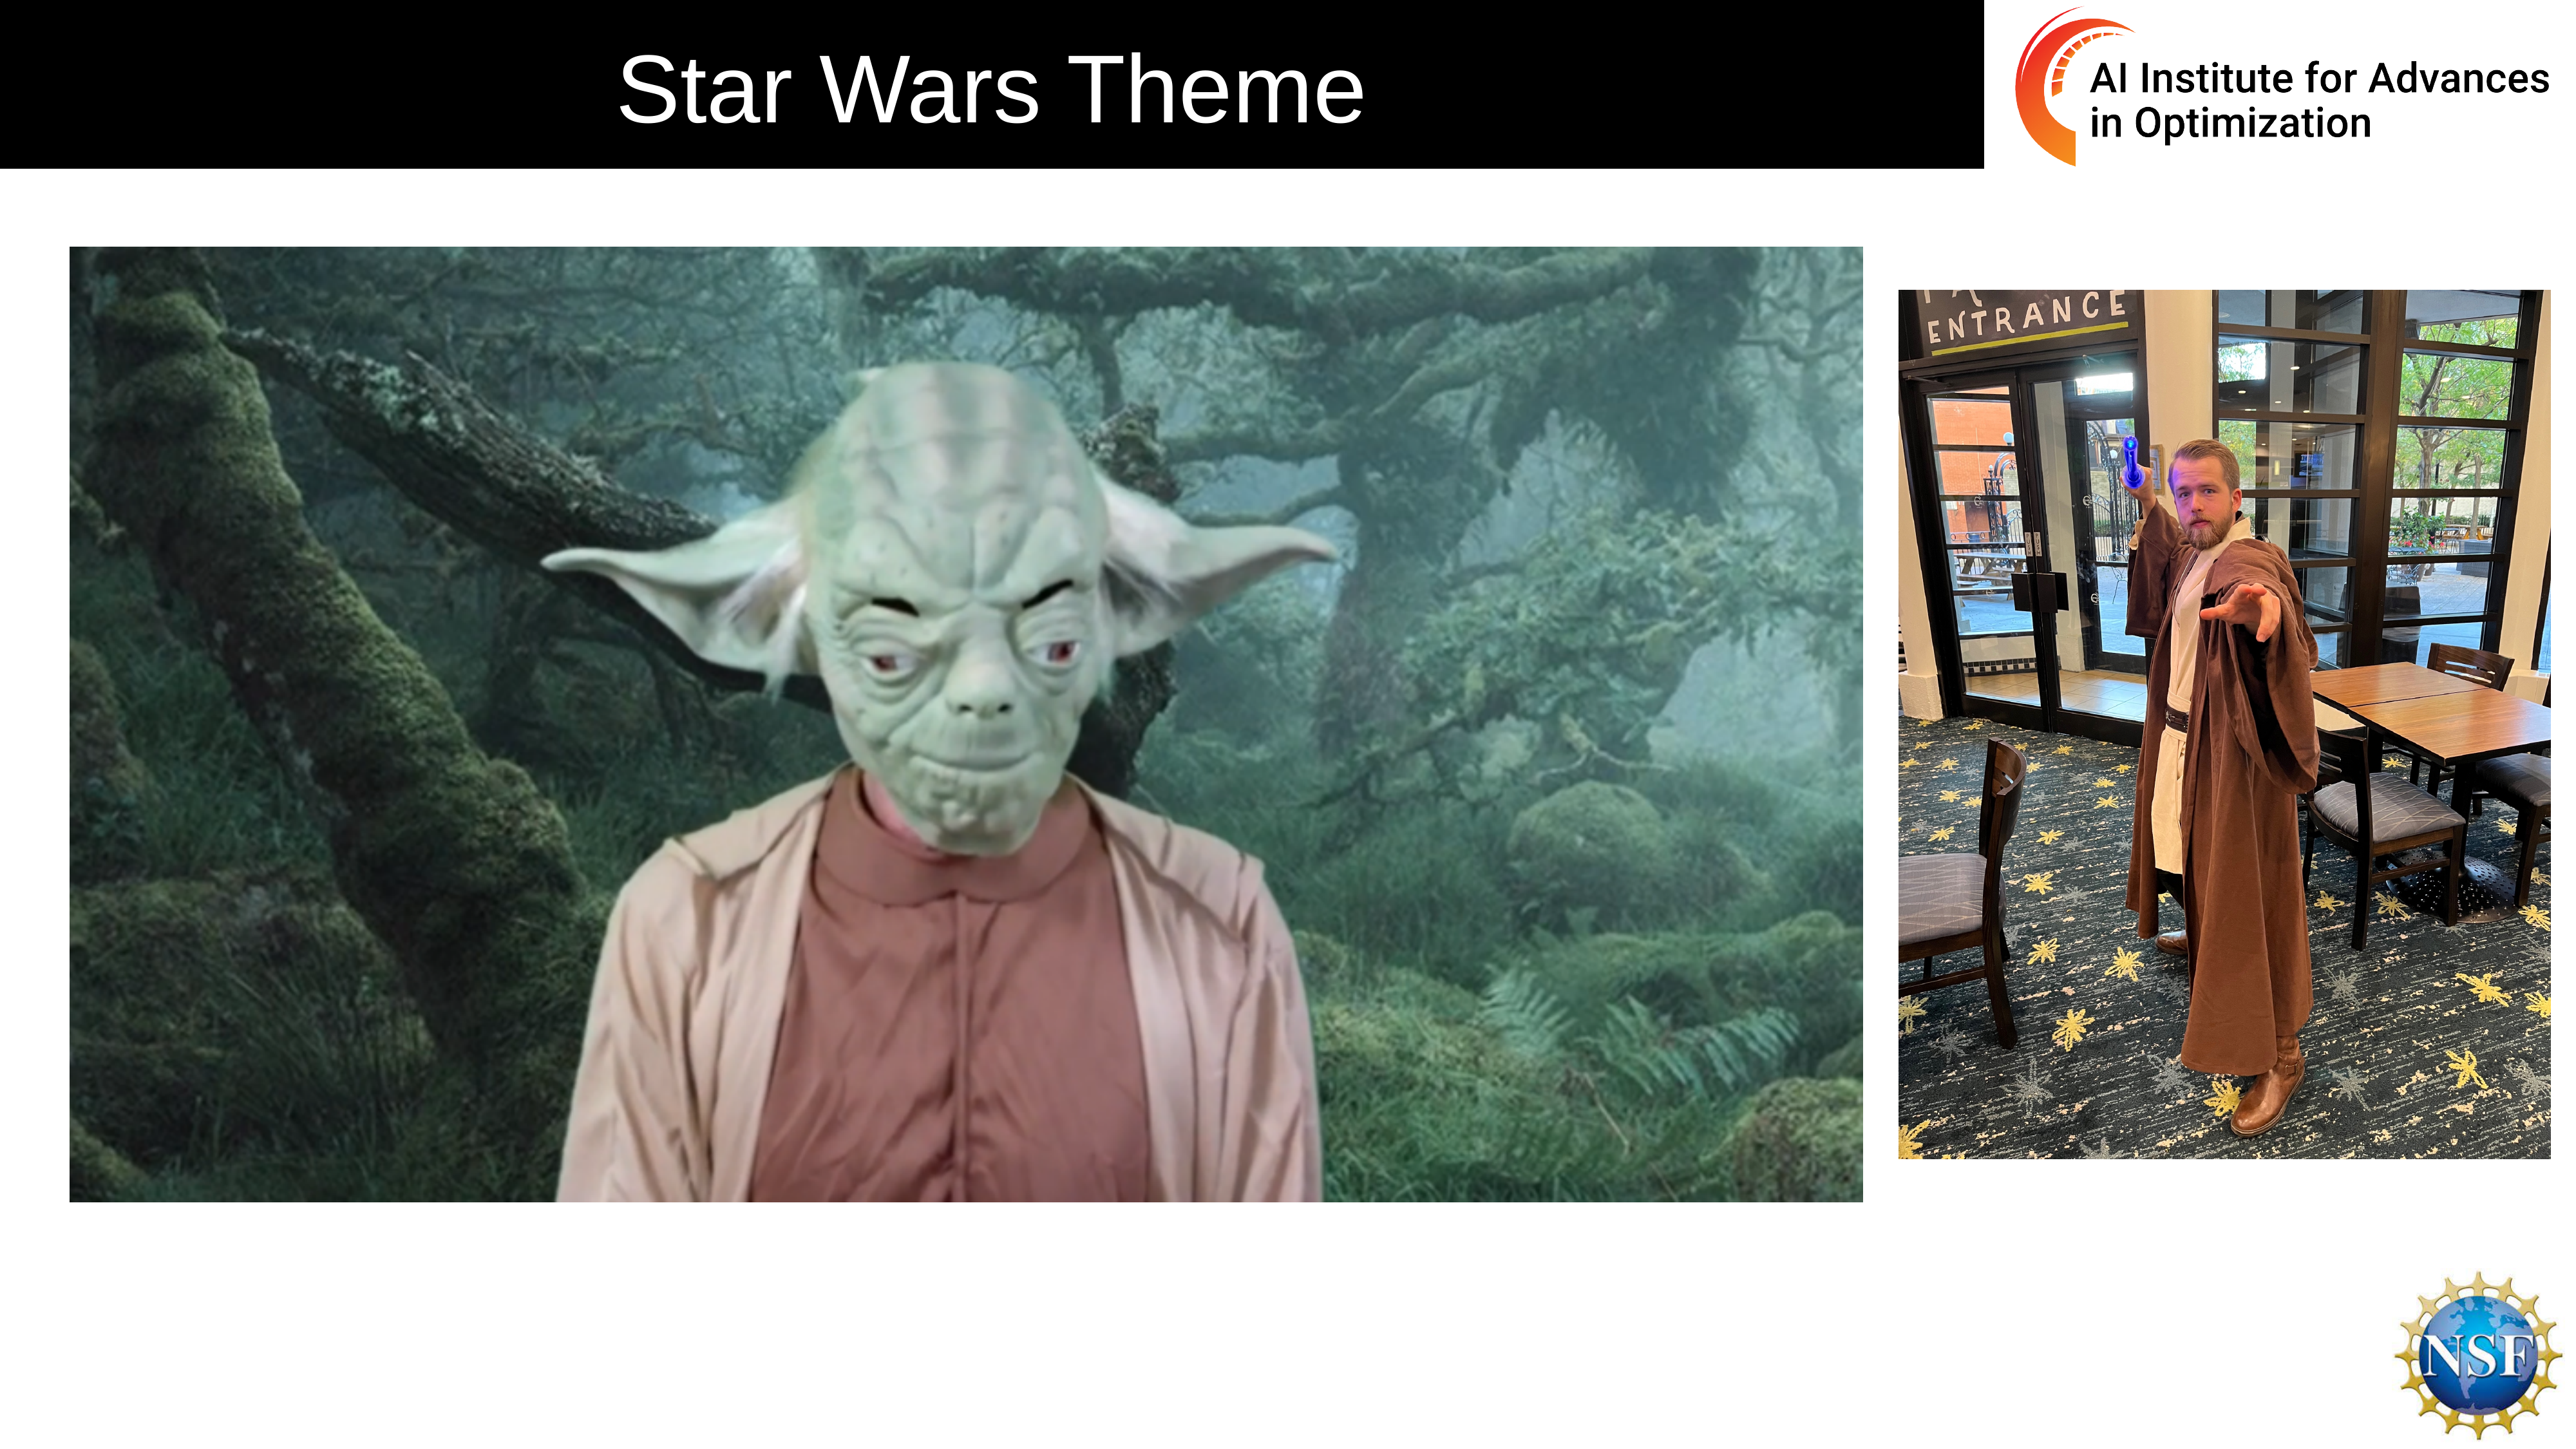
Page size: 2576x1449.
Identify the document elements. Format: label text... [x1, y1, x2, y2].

picture [70, 247, 1863, 1202]
picture [2392, 1268, 2565, 1443]
title Star Wars Theme [0, 0, 1984, 169]
picture [1898, 290, 2551, 1159]
picture [2015, 6, 2549, 167]
